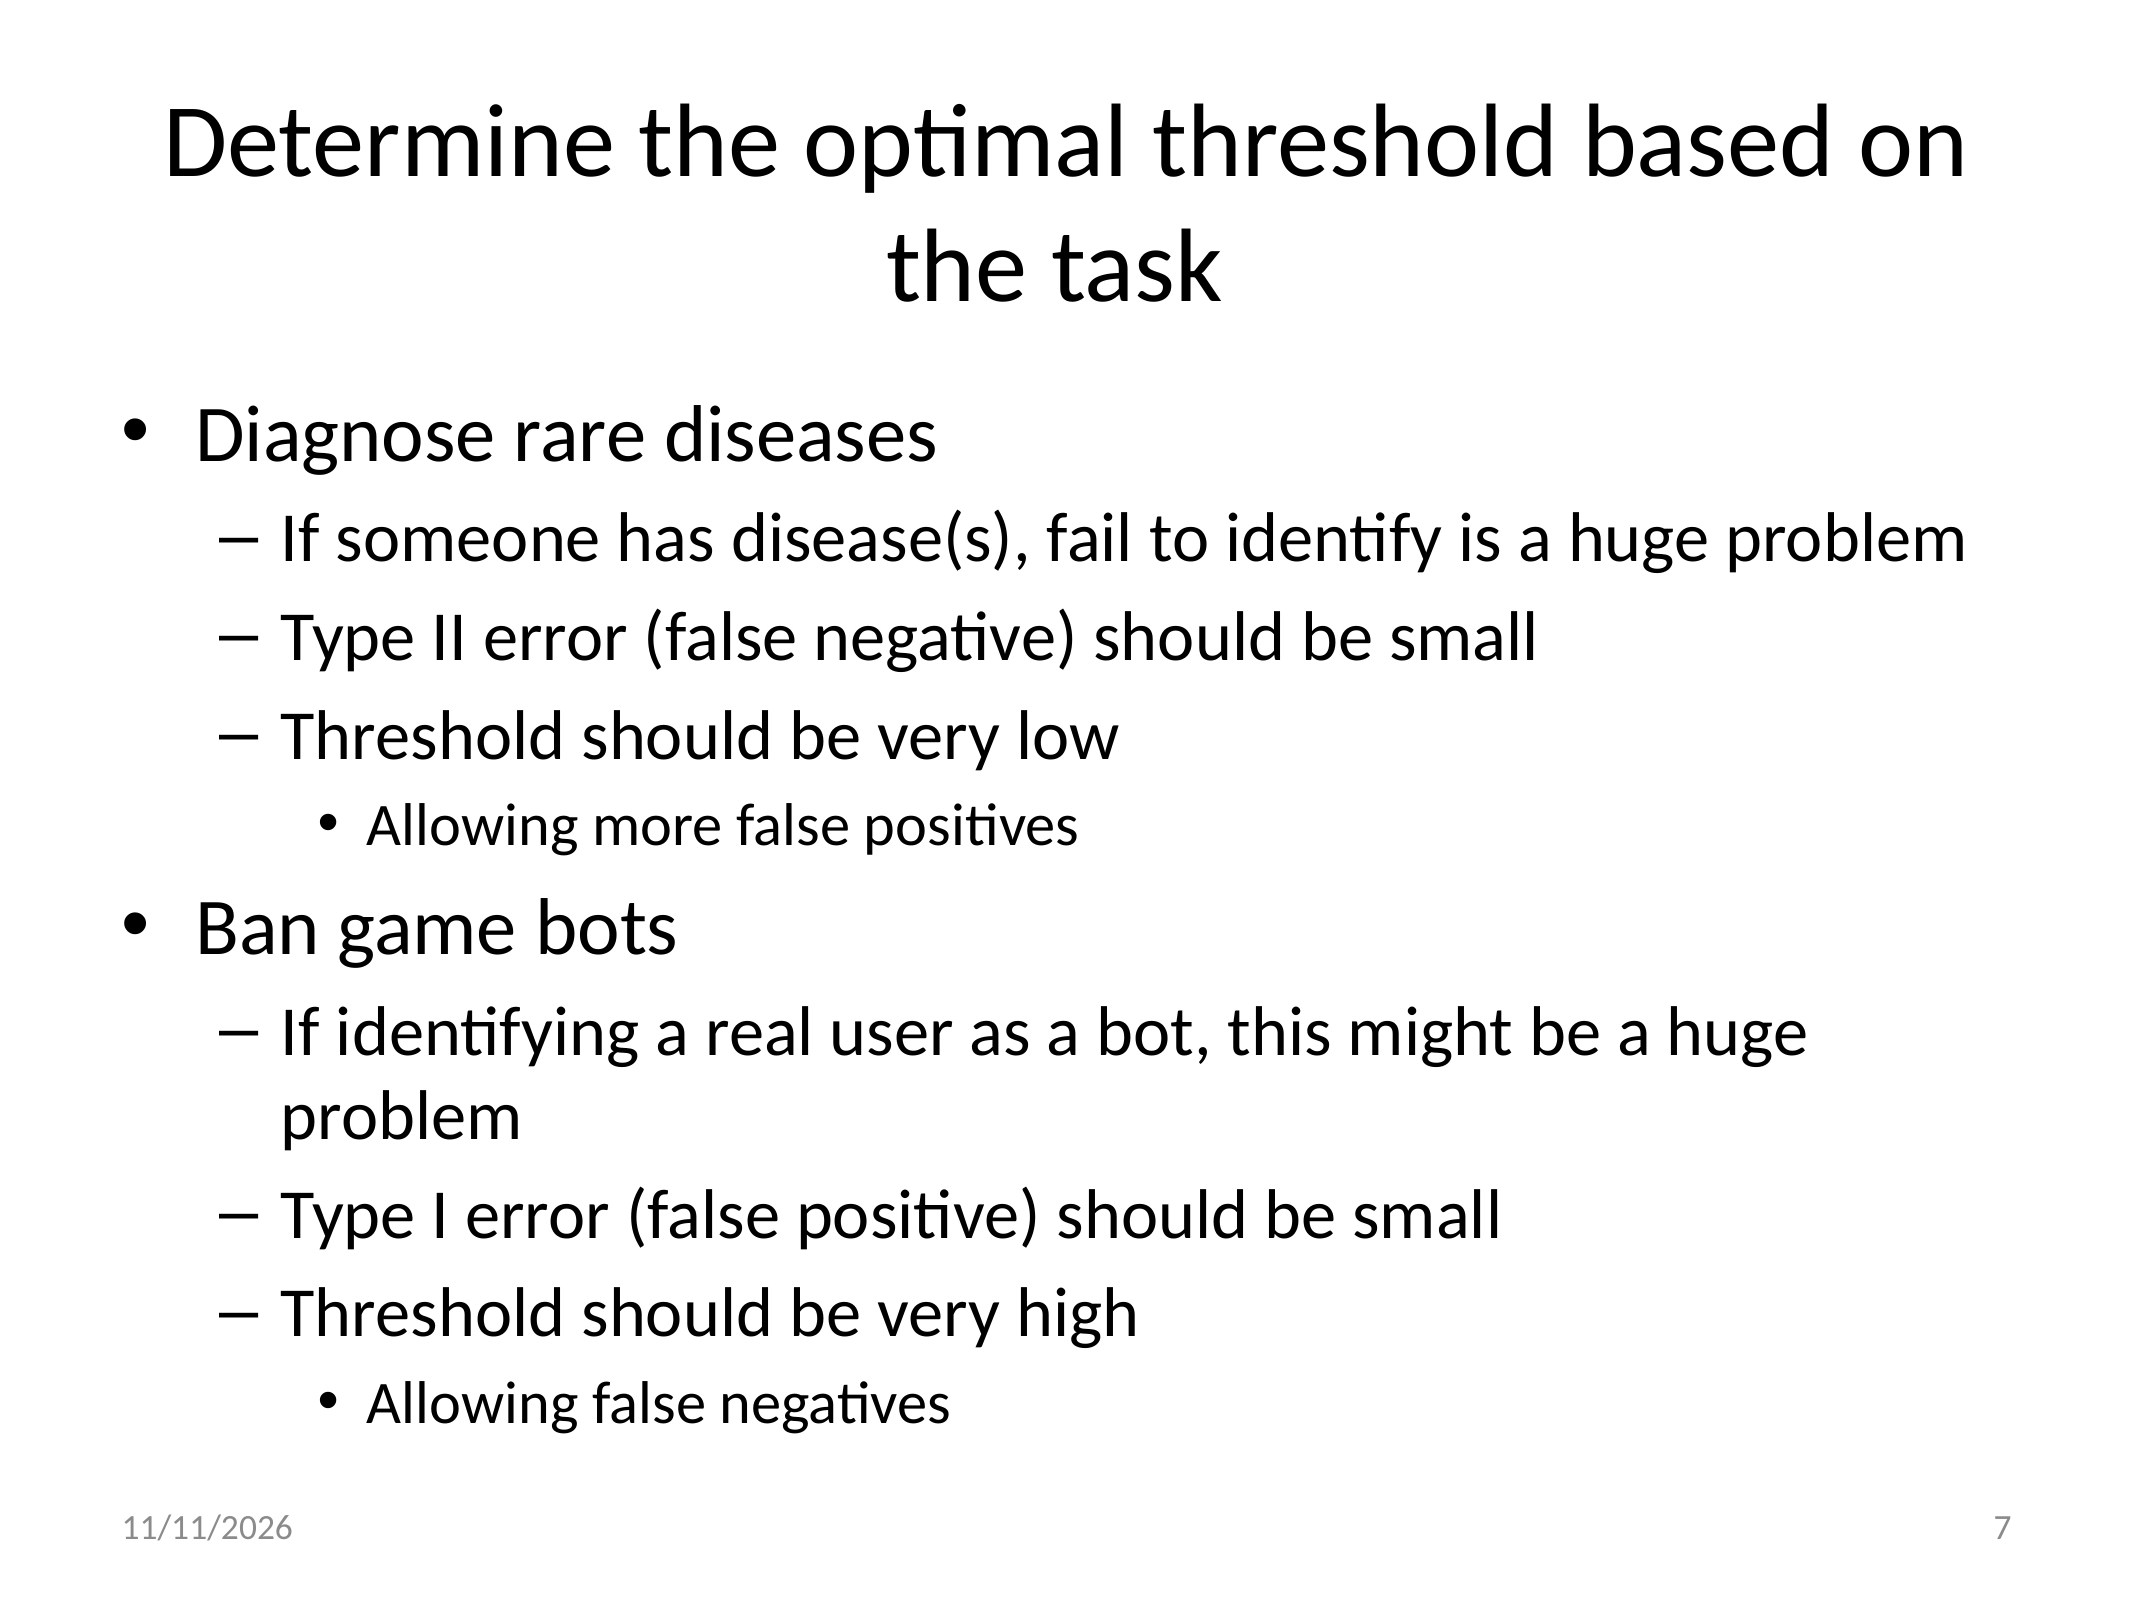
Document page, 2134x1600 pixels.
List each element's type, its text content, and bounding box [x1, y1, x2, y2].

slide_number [106, 1482, 605, 1569]
list Diagnose rare diseases If someone has disease(s), fail to identify is a huge problem Type II error (false negative) should be small Threshold should be very low Allowing more false positives Ban game bots If identifying a real user as a bot, this might be a huge problem Type I error (false positive) should be small Threshold should be very high Allowing false negatives [106, 373, 2027, 1509]
title Determine the optimal threshold based on the task [106, 64, 2027, 331]
slide_number 7 [1528, 1482, 2027, 1569]
